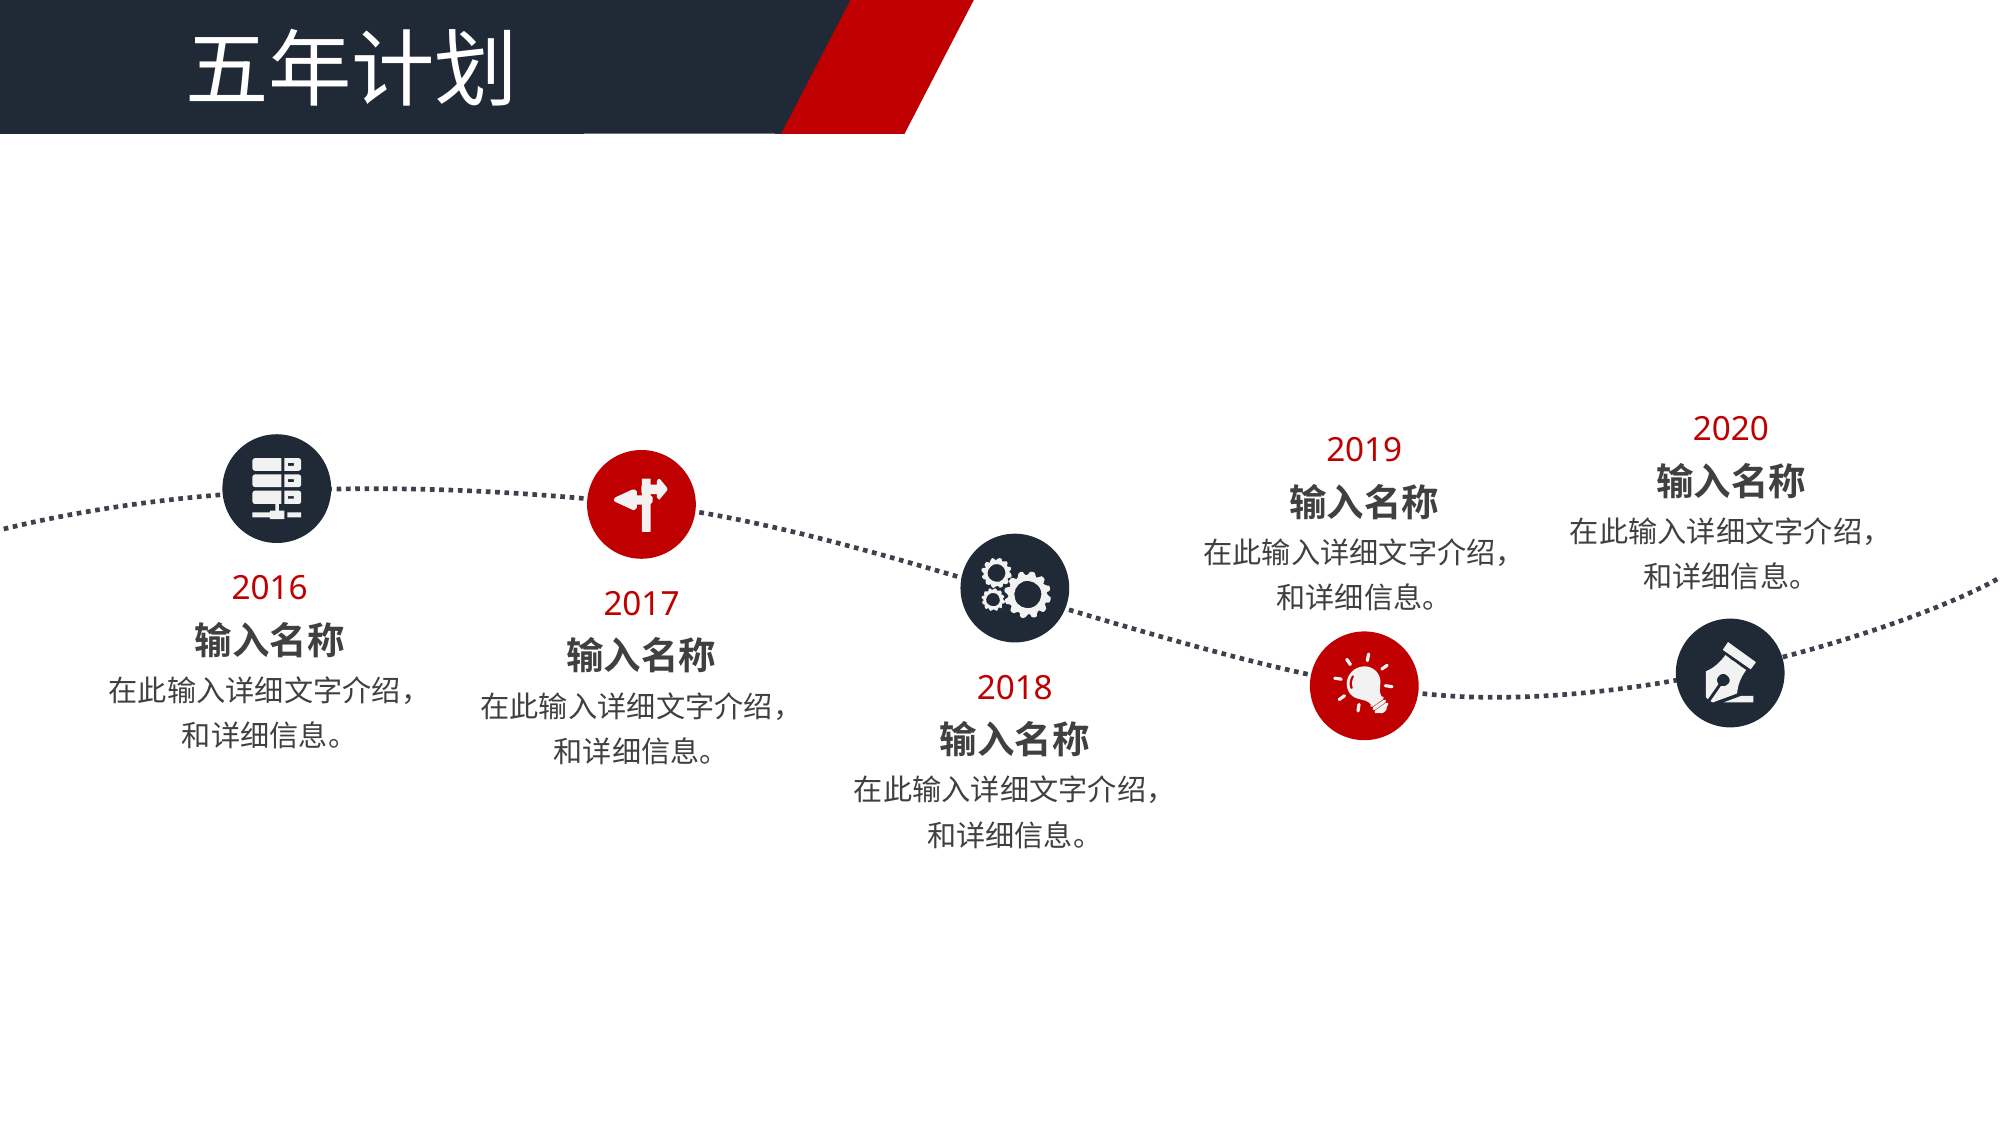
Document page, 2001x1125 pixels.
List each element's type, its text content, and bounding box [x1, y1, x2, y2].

text_box 2019 输入名称 在此输入详细文字介绍， 和详细信息。 [1188, 408, 1540, 622]
text_box 2020 输入名称 在此输入详细文字介绍， 和详细信息。 [1555, 387, 1907, 601]
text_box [587, 449, 696, 559]
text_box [1675, 618, 1785, 728]
text_box 2017 输入名称 在此输入详细文字介绍， 和详细信息。 [465, 562, 818, 776]
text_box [222, 434, 332, 543]
text_box [783, 0, 975, 135]
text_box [960, 533, 1070, 643]
text_box 2016 输入名称 在此输入详细文字介绍， 和详细信息。 [93, 547, 446, 760]
text_box [332, 487, 587, 545]
text_box [1070, 555, 2000, 699]
text_box [0, 0, 852, 135]
text_box 五年计划 [173, 10, 645, 122]
text_box [0, 493, 222, 537]
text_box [1309, 631, 1419, 741]
text_box [696, 510, 960, 579]
text_box 2018 输入名称 在此输入详细文字介绍， 和详细信息。 [839, 646, 1191, 860]
